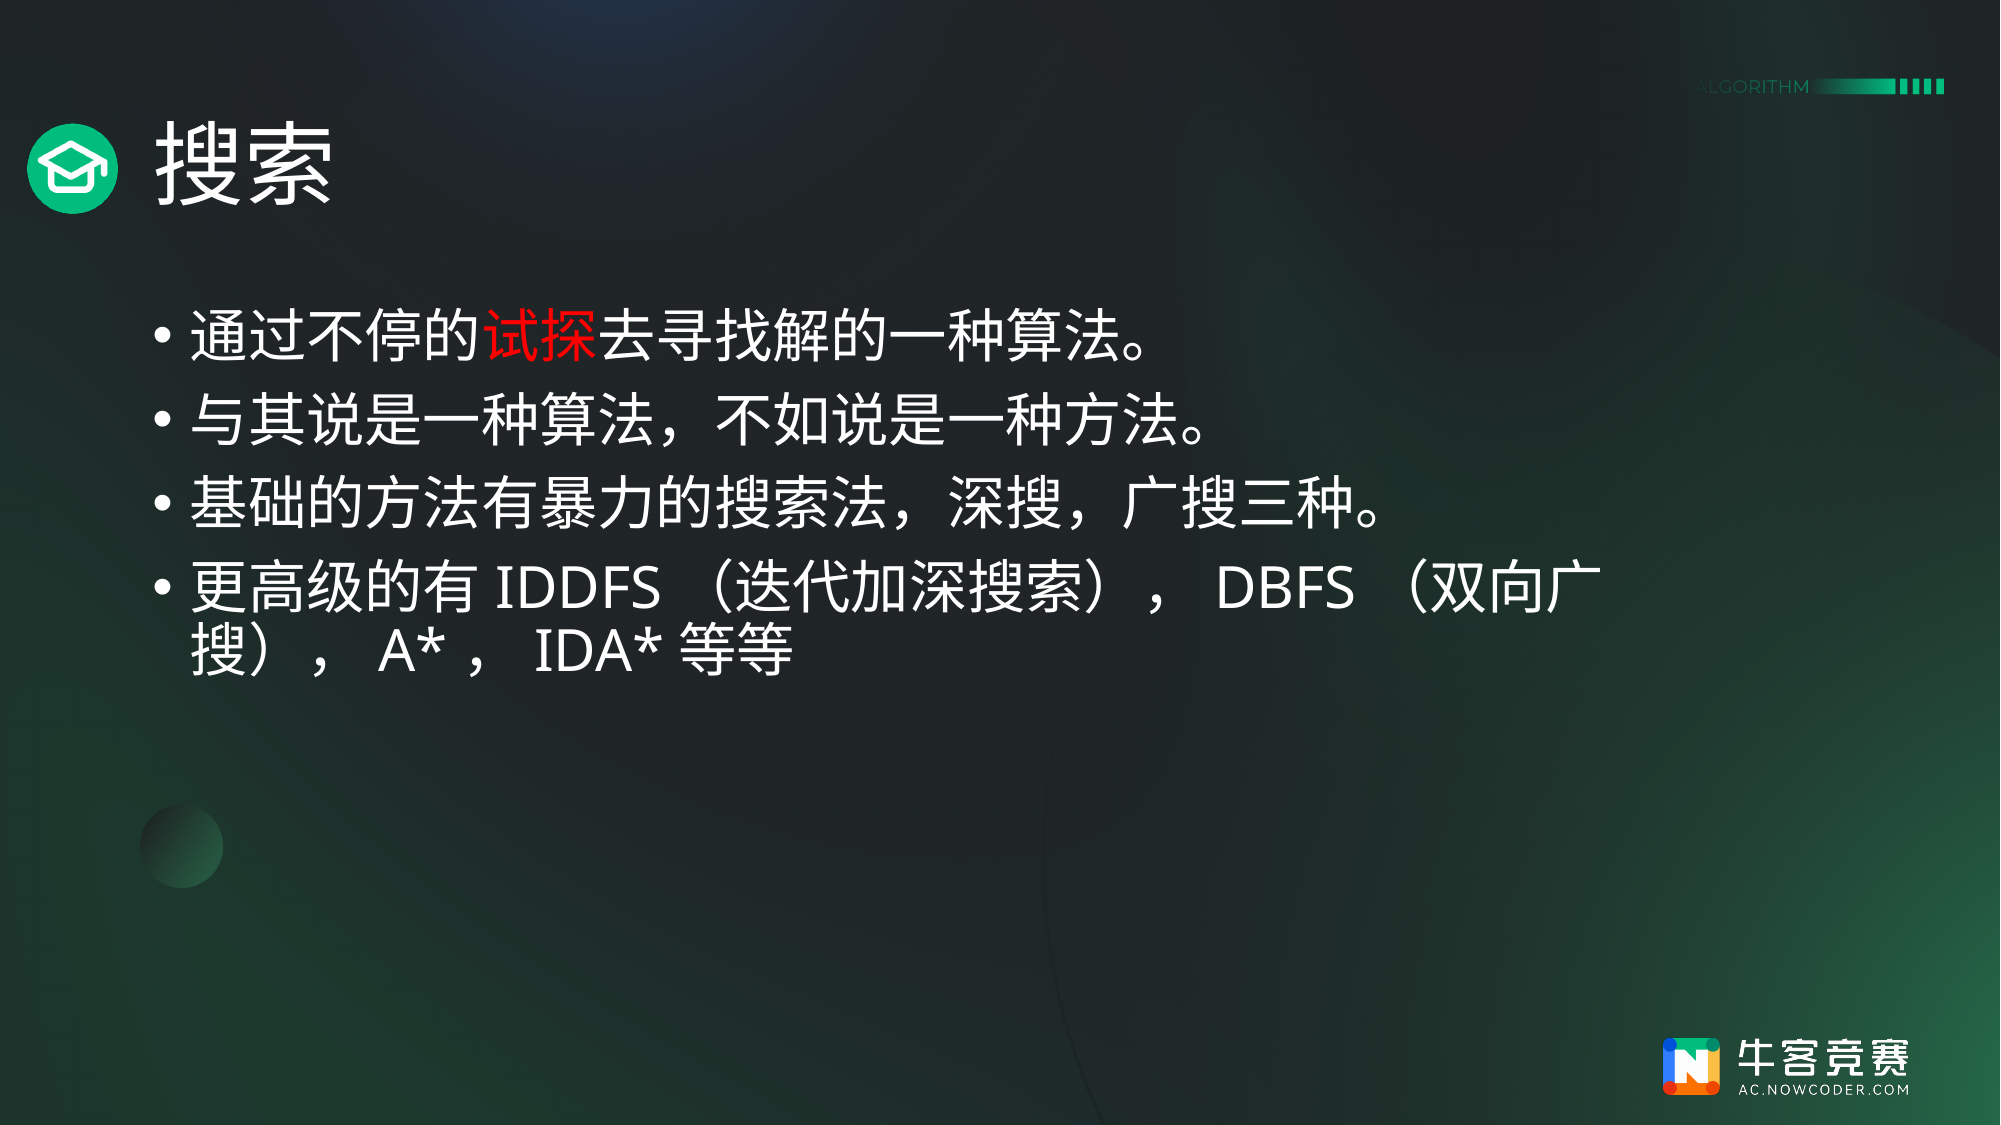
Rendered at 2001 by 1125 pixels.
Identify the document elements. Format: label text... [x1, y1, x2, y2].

title 搜索 [137, 59, 1863, 278]
picture [0, 0, 2000, 1125]
list 通过不停的试探去寻找解的一种算法。 与其说是一种算法，不如说是一种方法。 基础的方法有暴力的搜索法，深搜，广搜三种。 更高级的有IDDFS（迭代加深搜索），DBFS（双向广搜），A*，IDA*等等 [137, 299, 1863, 1014]
